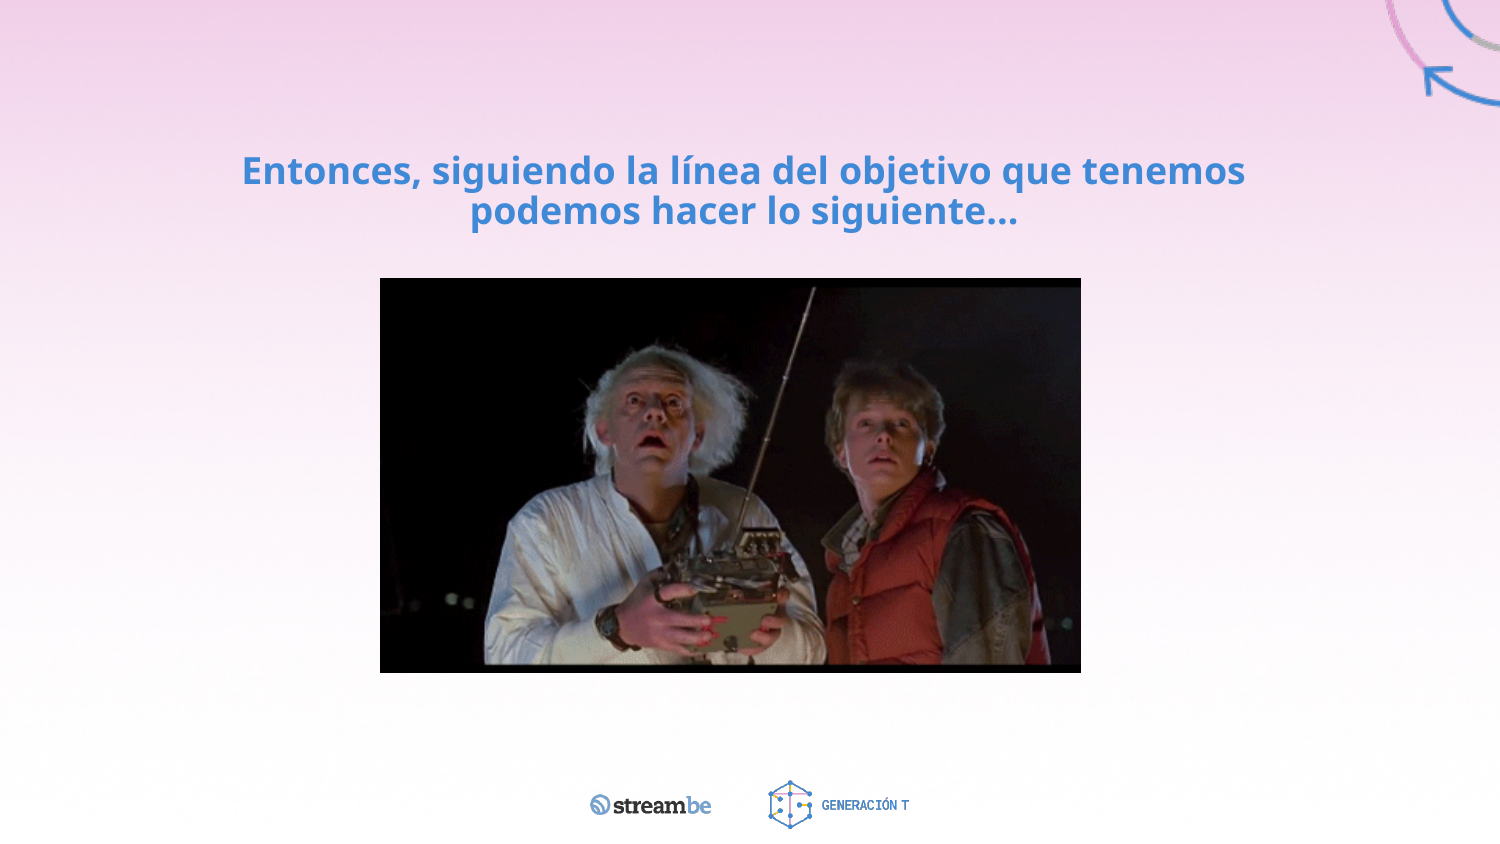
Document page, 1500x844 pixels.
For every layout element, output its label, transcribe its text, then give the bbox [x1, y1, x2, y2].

picture [0, 0, 1500, 844]
title Entonces, siguiendo la línea del objetivo que tenemos podemos hacer lo siguiente... [182, 68, 1308, 239]
